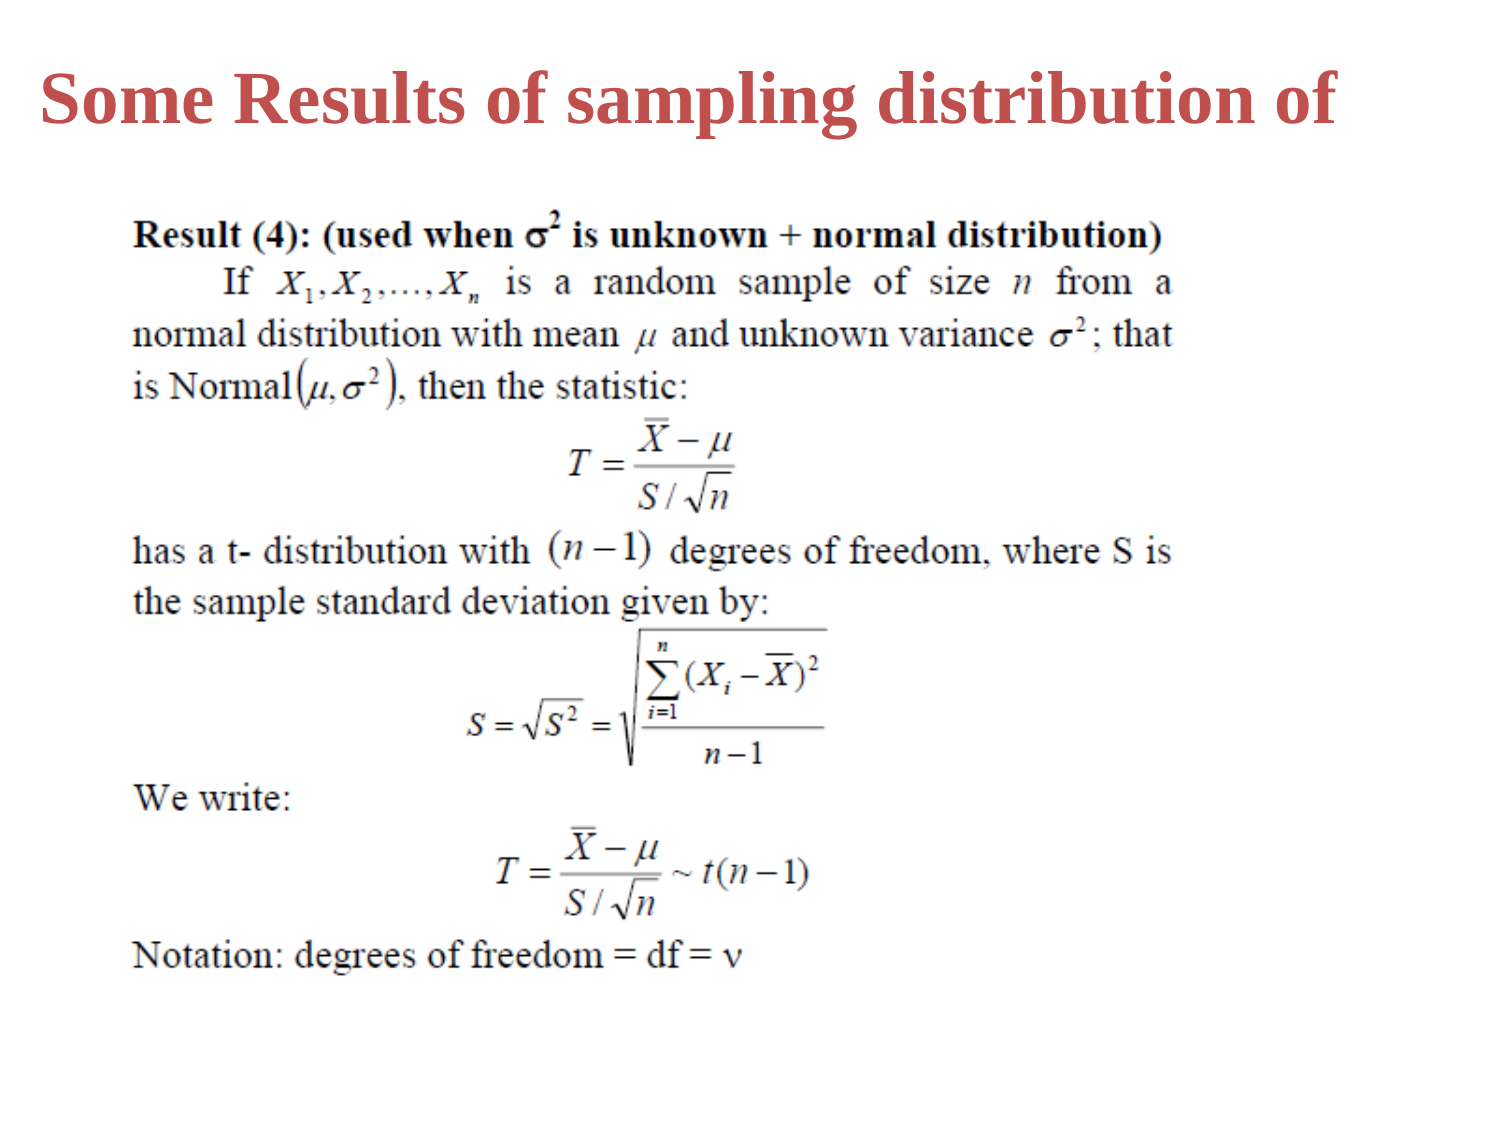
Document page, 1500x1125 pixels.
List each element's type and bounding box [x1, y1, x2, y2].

picture [99, 199, 1288, 985]
